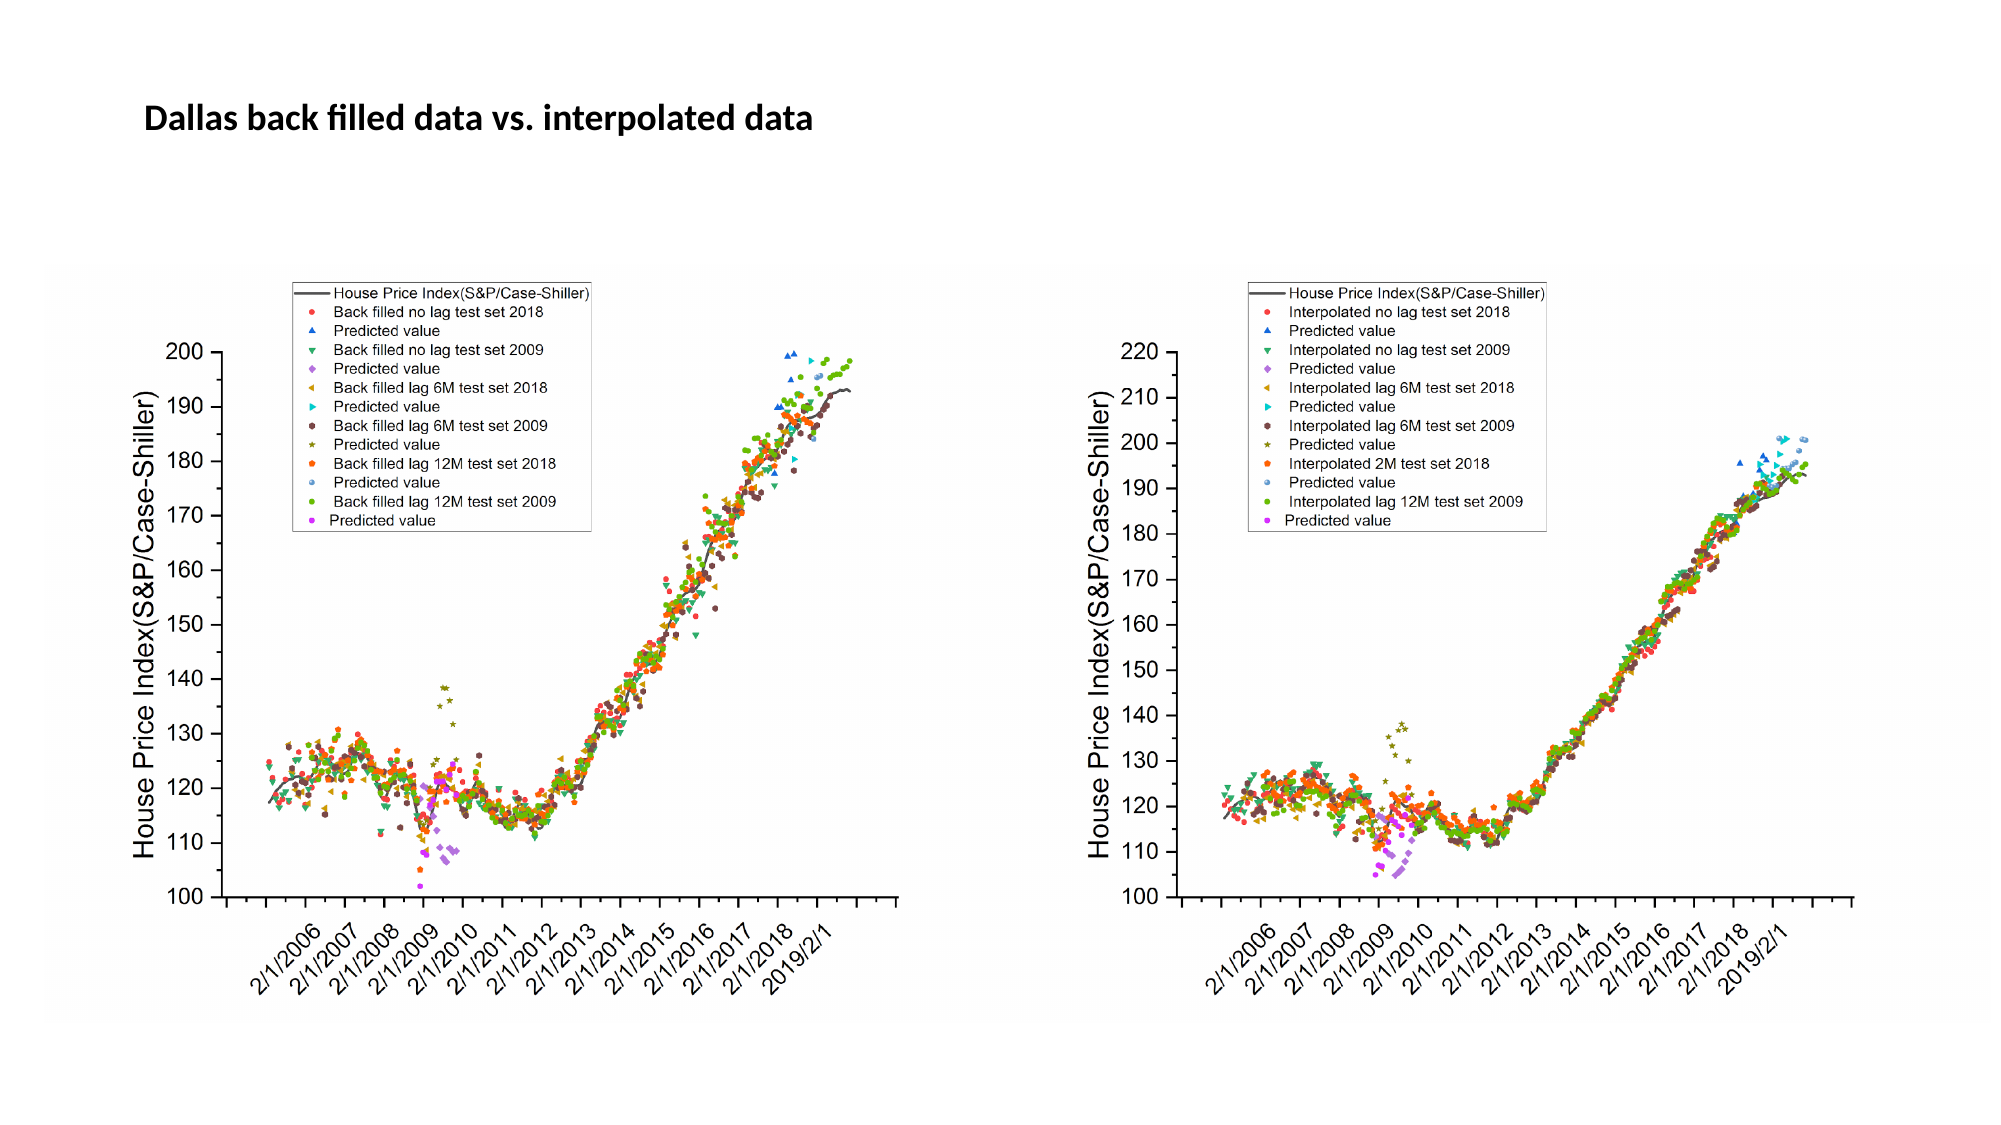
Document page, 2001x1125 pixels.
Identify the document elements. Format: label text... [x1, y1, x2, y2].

text_box Dallas back filled data vs. interpolated data [129, 85, 888, 146]
picture [43, 264, 1991, 1023]
